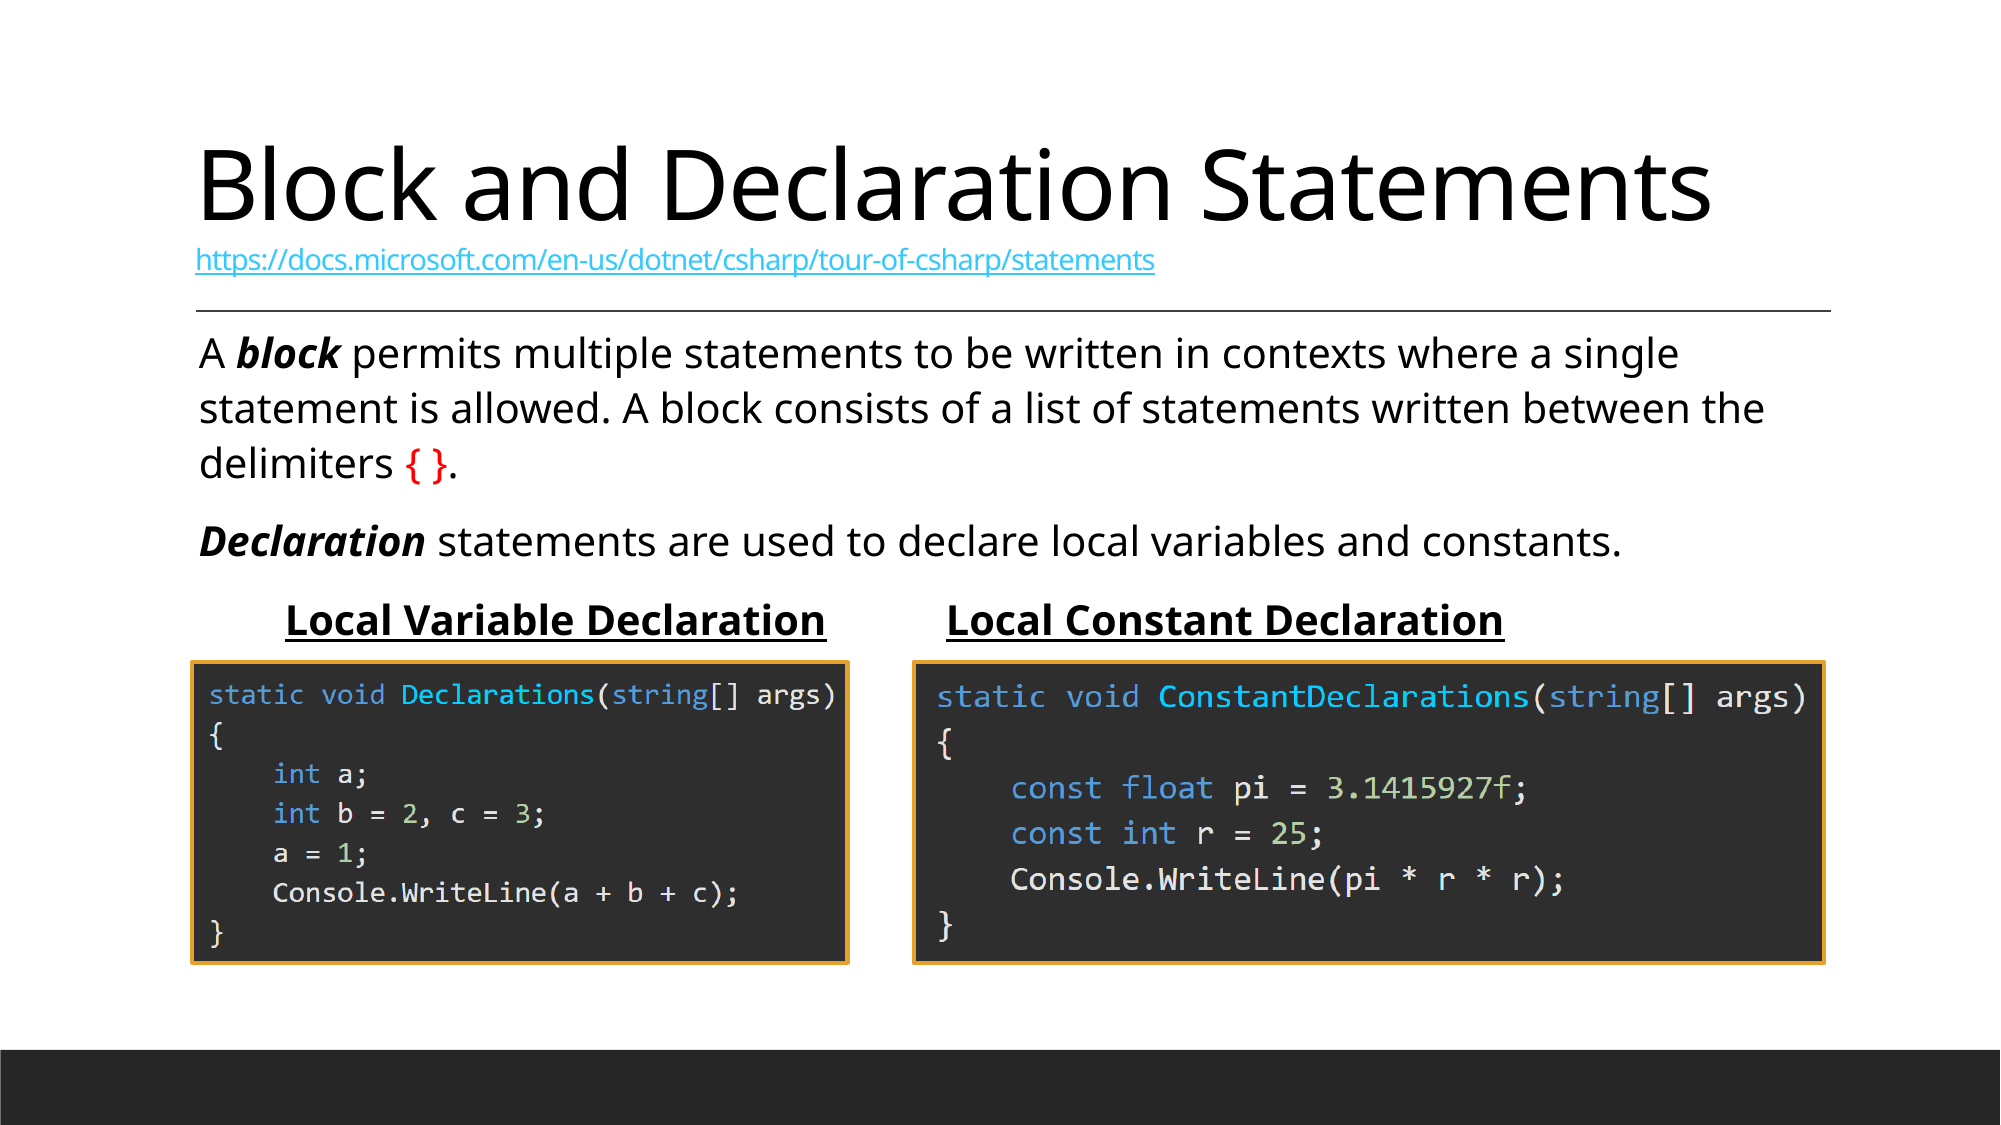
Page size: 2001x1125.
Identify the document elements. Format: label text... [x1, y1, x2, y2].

picture [915, 663, 1823, 962]
list A block permits multiple statements to be written in contexts where a single statement is allowed. A block consists of a list of statements written between the delimiters { }. Declaration statements are used to declare local variables and constants. Local Variable Declaration Local Constant Declaration [185, 313, 1830, 653]
title Block and Declaration Statements https://docs.microsoft.com/en-us/dotnet/csharp/tour-of-csharp/statements [179, 47, 1830, 285]
picture [193, 663, 846, 962]
